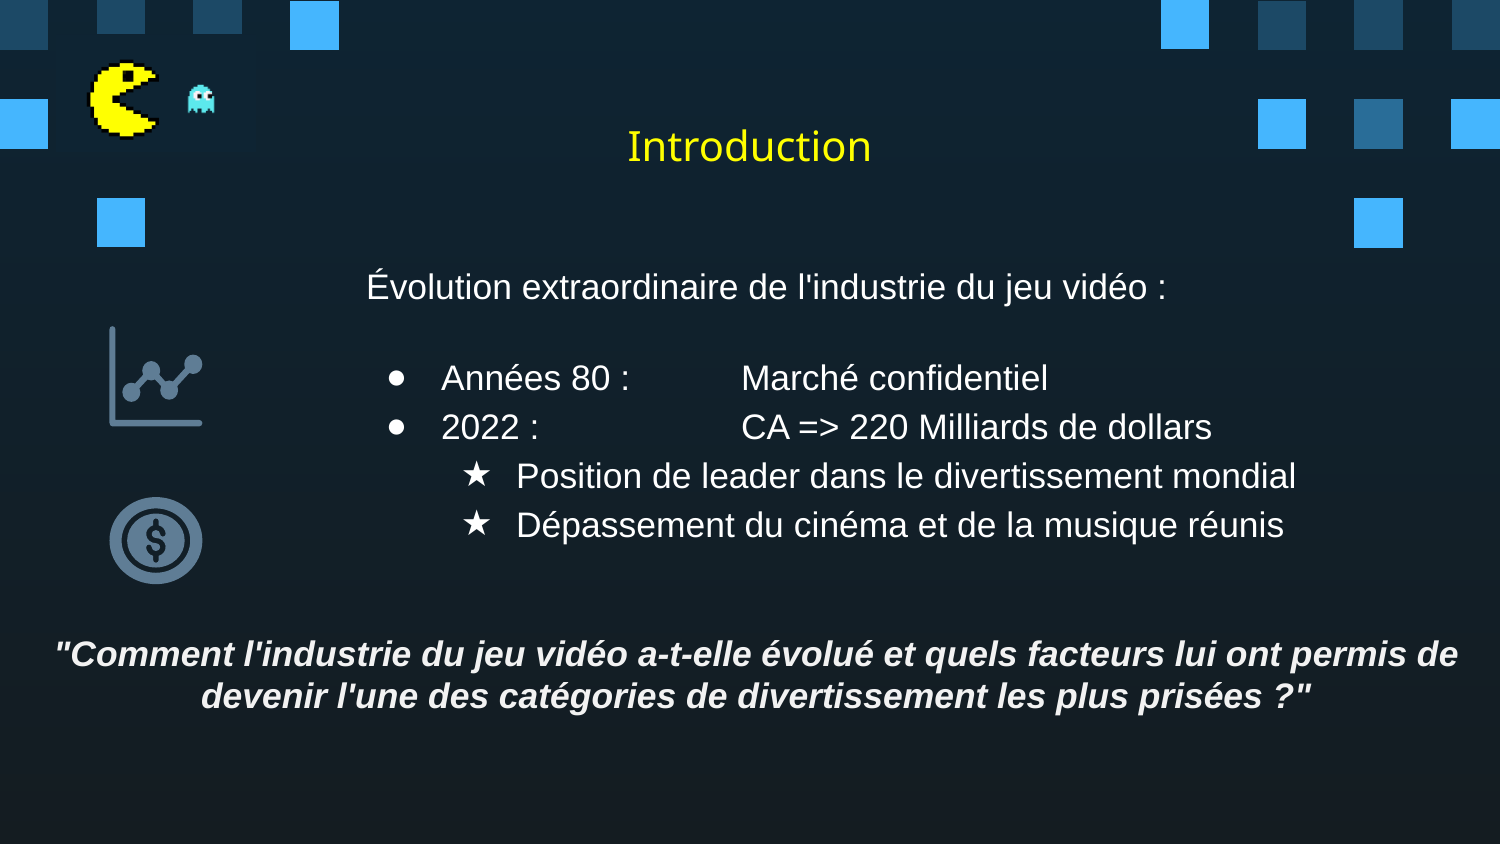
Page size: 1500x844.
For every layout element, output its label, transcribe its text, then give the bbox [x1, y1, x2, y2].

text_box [109, 325, 203, 427]
text_box Évolution extraordinaire de l'industrie du jeu vidéo : Années 80 : Marché confidentiel 2022 : CA => 220 Milliards de dollars Position de leader dans le divertissement mondial Dépassement du cinéma et de la musique réunis [351, 121, 1443, 616]
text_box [109, 496, 203, 585]
title Introduction [117, 117, 1383, 173]
picture [56, 34, 256, 153]
text_box "Comment l'industrie du jeu vidéo a-t-elle évolué et quels facteurs lui ont permis de devenir l'une des catégories de divertissement les plus prisées ?" [37, 616, 1476, 732]
